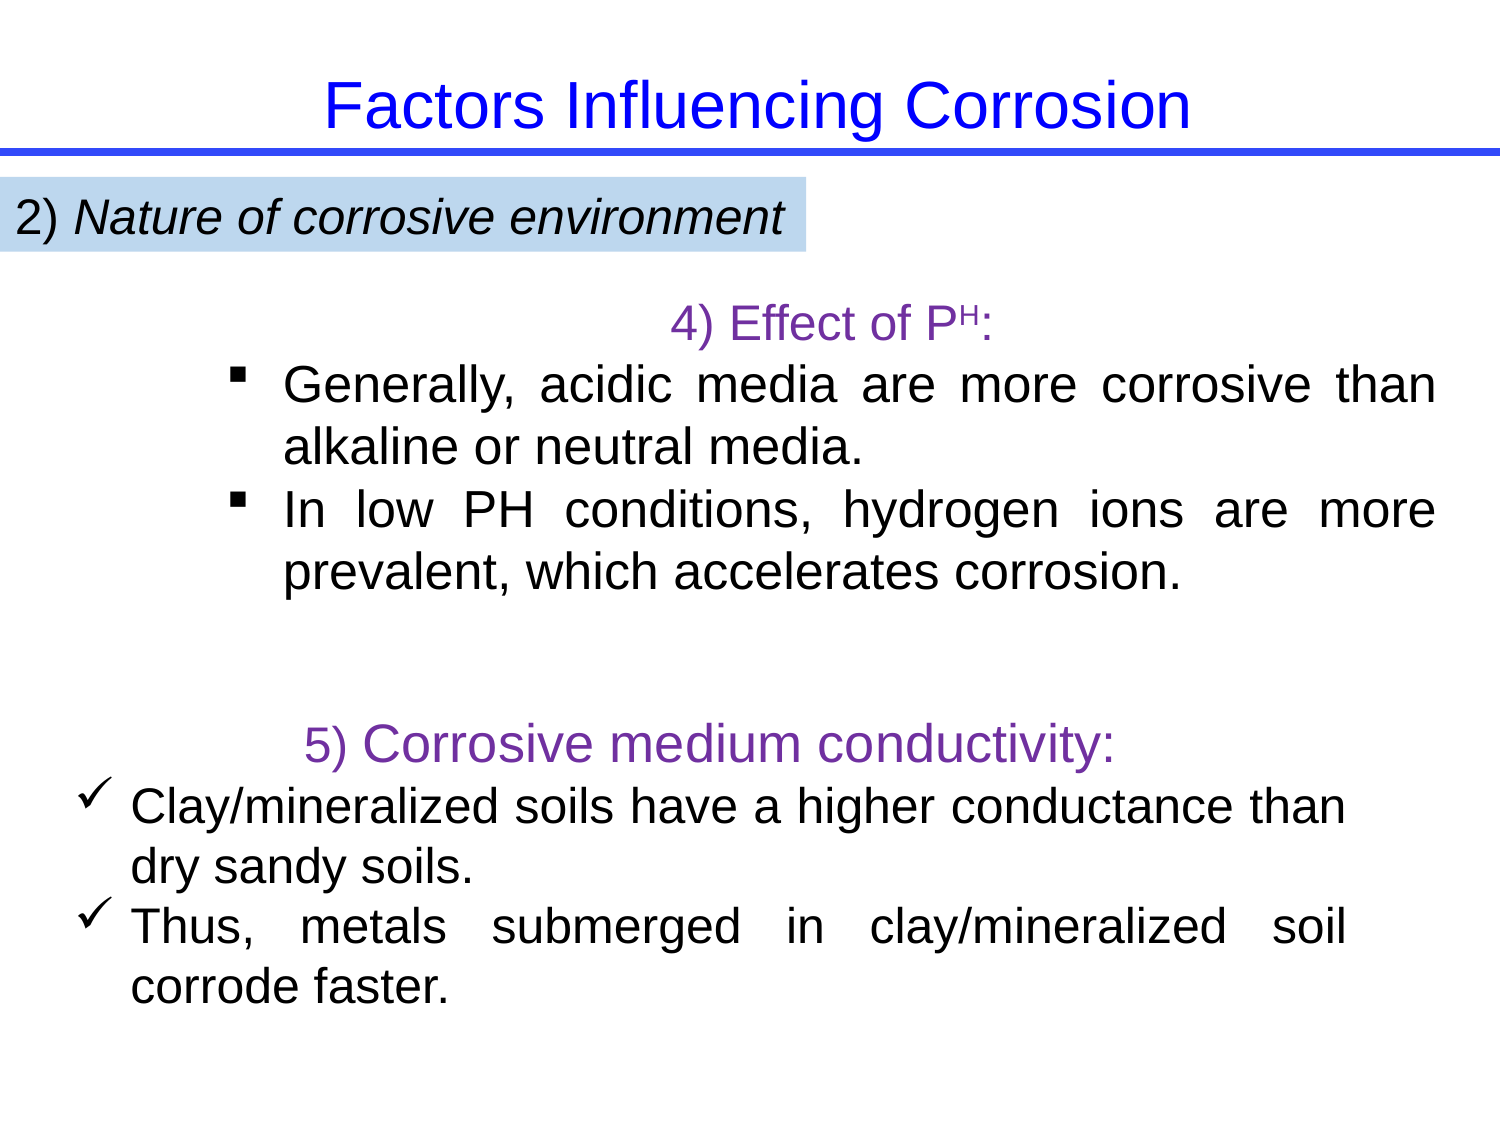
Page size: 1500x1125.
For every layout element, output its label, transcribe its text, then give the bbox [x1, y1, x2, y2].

text_box 5) Corrosive medium conductivity: Clay/mineralized soils have a higher conductance than dry sandy soils. Thus, metals submerged in clay/mineralized soil corrode faster. [59, 701, 1362, 1022]
text_box Factors Influencing Corrosion [308, 54, 1304, 150]
text_box 2) Nature of corrosive environment [0, 176, 807, 252]
text_box 4) Effect of PH: Generally, acidic media are more corrosive than alkaline or neutral media. In low PH conditions, hydrogen ions are more prevalent, which accelerates corrosion. [211, 282, 1453, 608]
